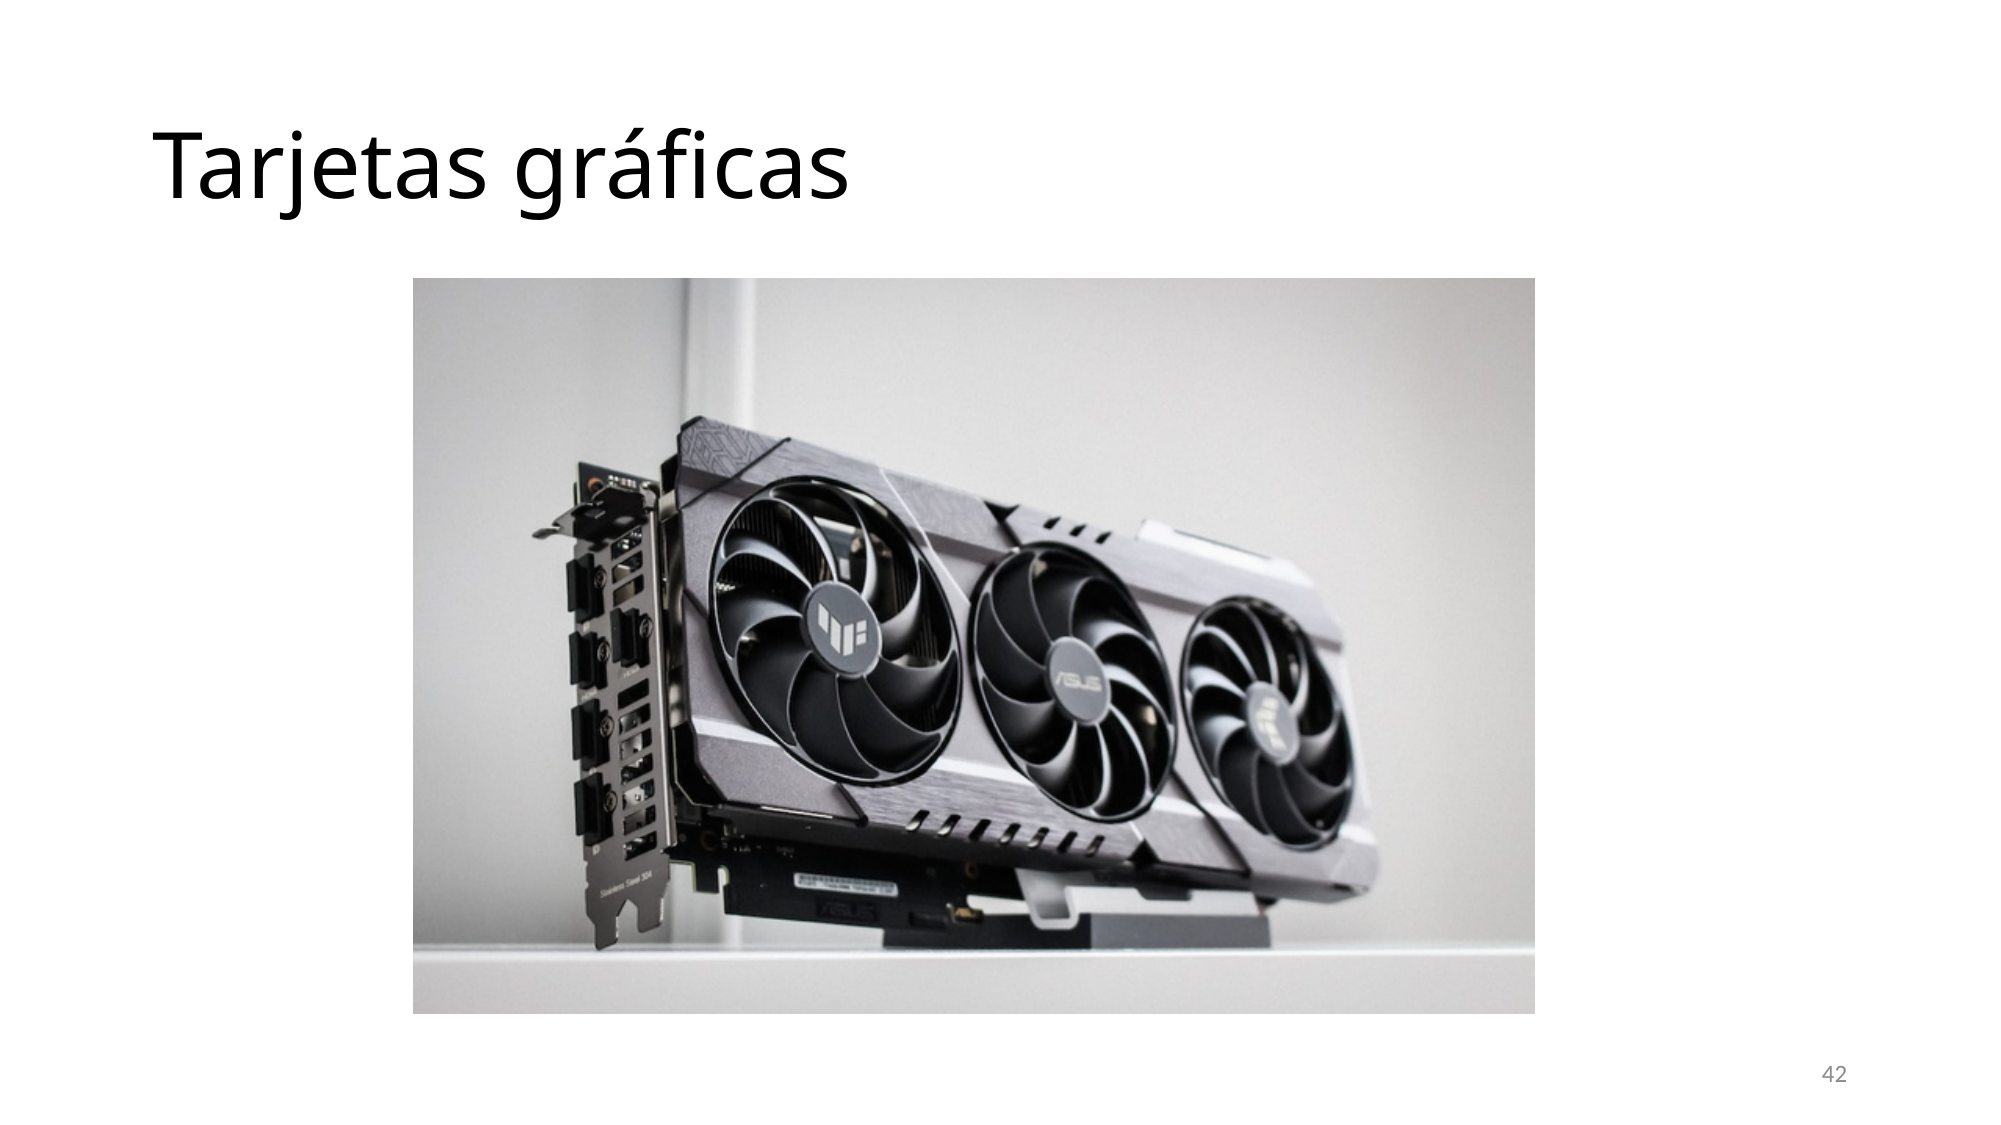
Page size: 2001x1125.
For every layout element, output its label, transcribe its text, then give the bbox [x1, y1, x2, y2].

title Tarjetas gráficas [137, 59, 1863, 278]
picture [413, 278, 1535, 1014]
slide_number 42 [1412, 1042, 1863, 1103]
